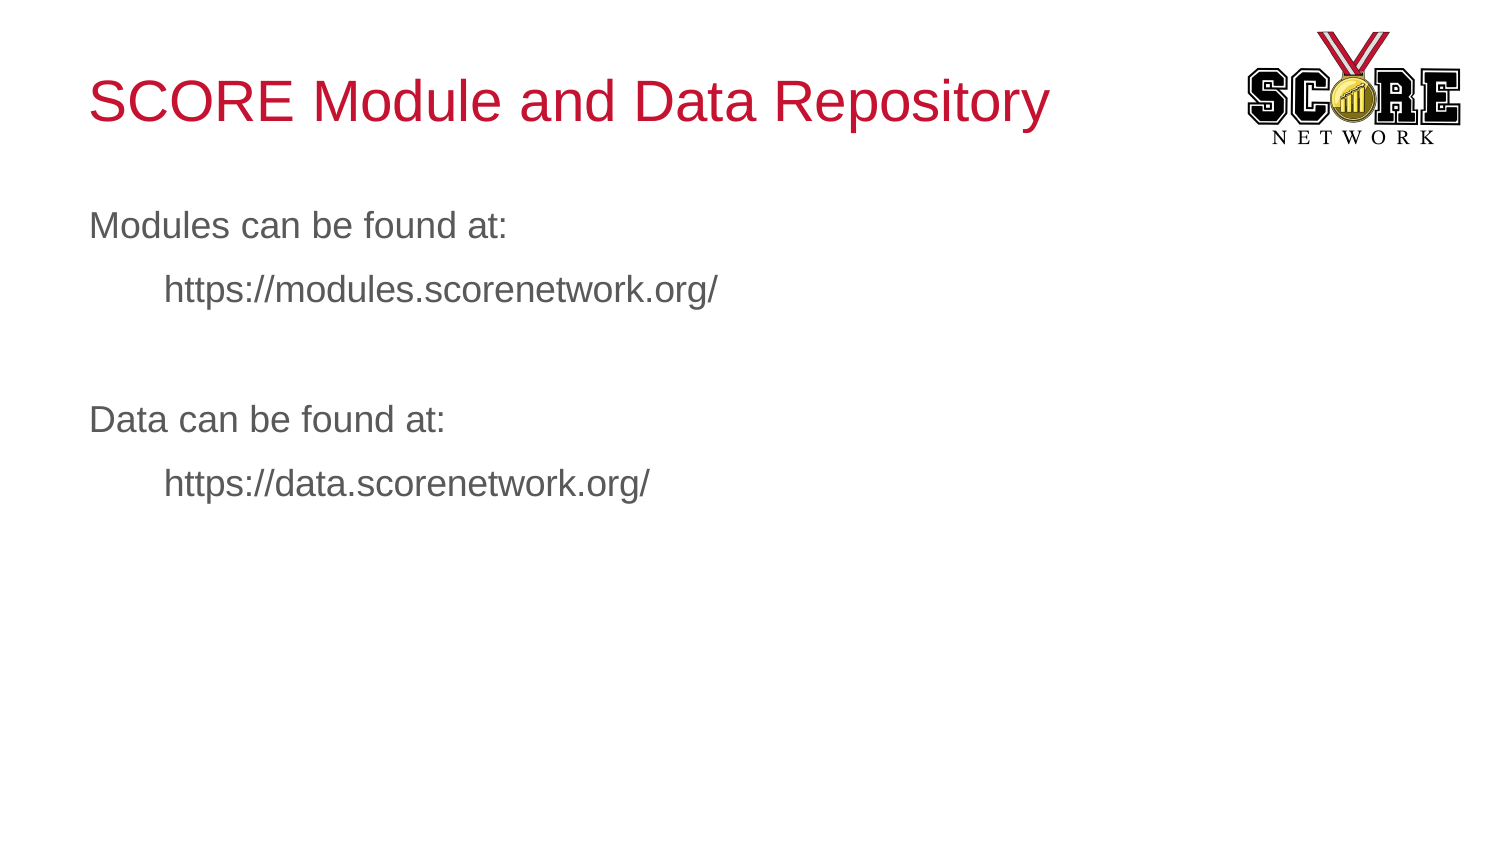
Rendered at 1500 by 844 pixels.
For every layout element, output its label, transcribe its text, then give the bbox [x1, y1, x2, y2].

picture [1162, 0, 1500, 229]
title SCORE Module and Data Repository [86, 61, 1054, 205]
text_box Modules can be found at: https://modules.scorenetwork.org/ Data can be found at: https://data.scorenetwork.org/ [86, 180, 728, 504]
